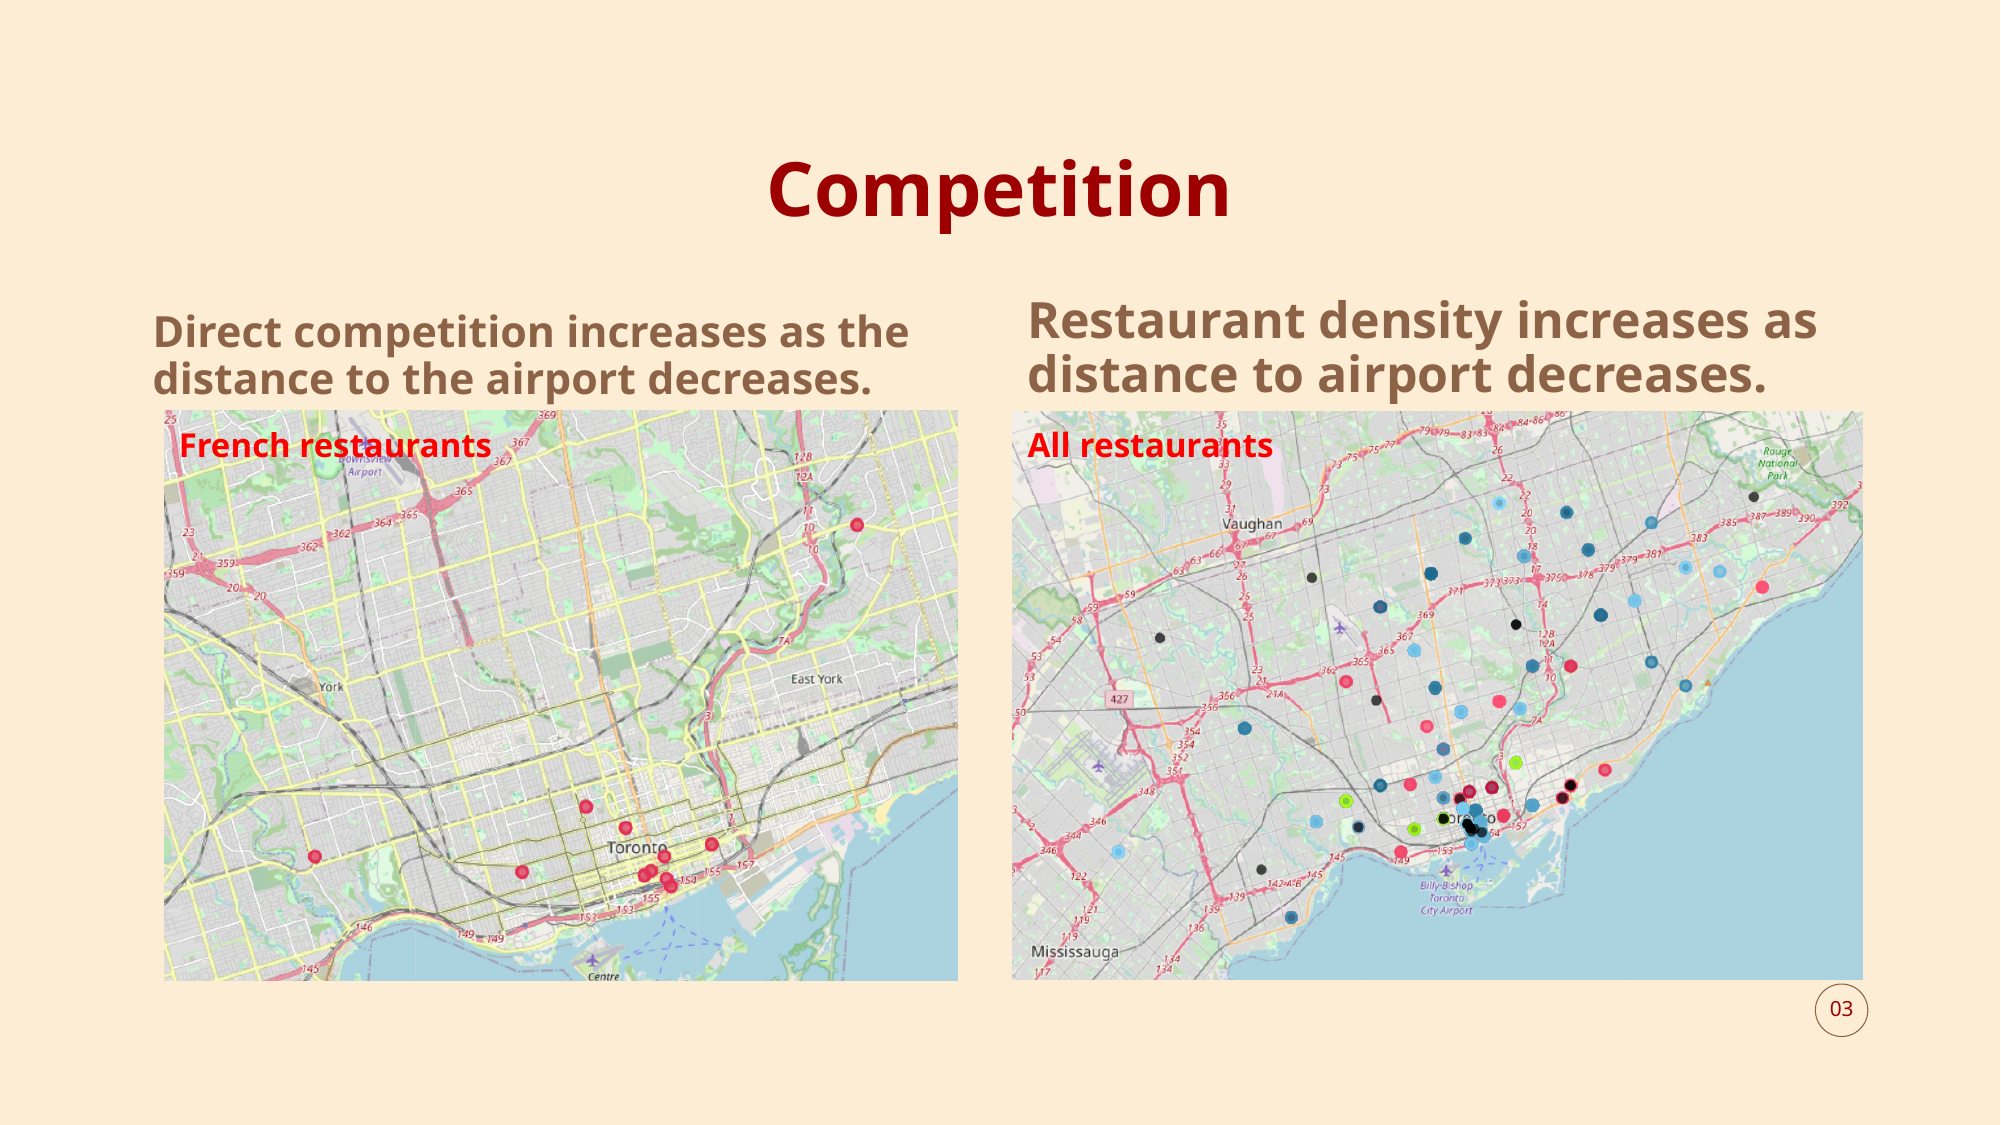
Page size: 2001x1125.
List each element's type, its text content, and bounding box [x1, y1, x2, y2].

title Competition [137, 124, 1863, 240]
list Restaurant density increases as distance to airport decreases. [1012, 275, 1863, 411]
list Direct competition increases as the distance to the airport decreases. [137, 275, 984, 411]
slide_number 03 [1811, 980, 1872, 1041]
picture [163, 410, 958, 981]
picture [1012, 411, 1863, 980]
